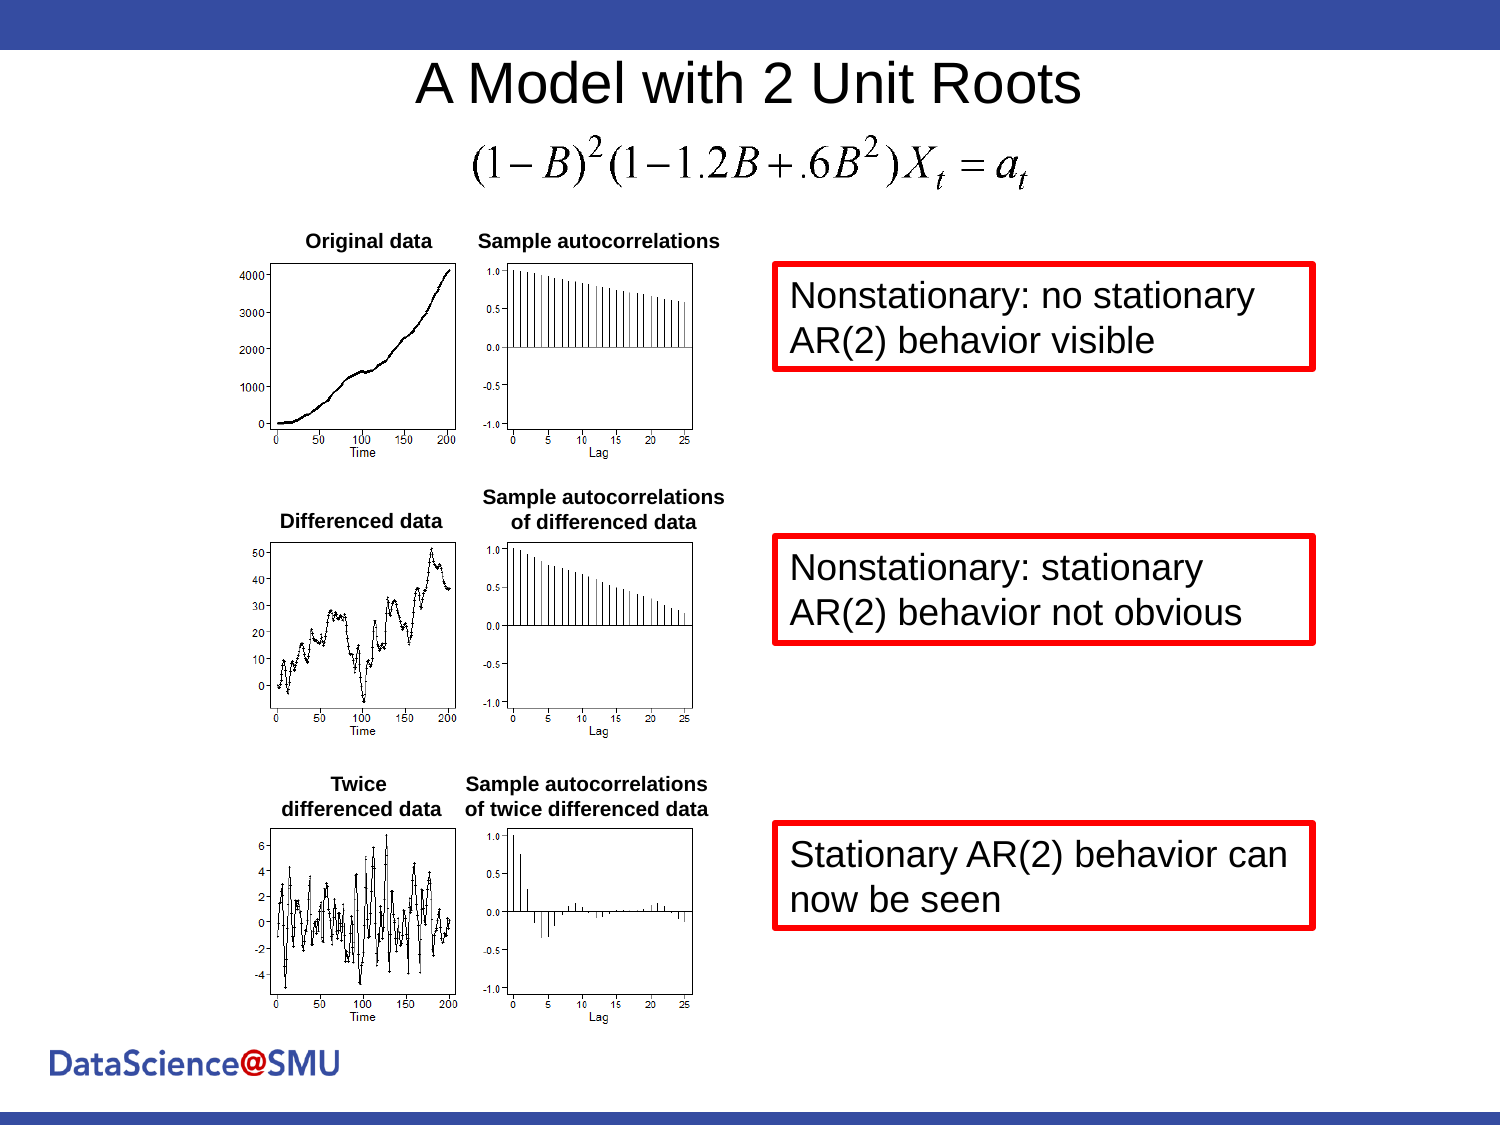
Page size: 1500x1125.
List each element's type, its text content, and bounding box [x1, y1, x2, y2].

text_box Original data [230, 220, 417, 252]
text_box Nonstationary: no stationary AR(2) behavior visible [774, 264, 1313, 370]
text_box Nonstationary: stationary AR(2) behavior not obvious [774, 535, 1313, 643]
text_box Sample autocorrelations of twice differenced data [442, 762, 731, 846]
text_box Sample autocorrelations [417, 220, 781, 265]
picture [234, 535, 706, 738]
text_box Stationary AR(2) behavior can now be seen [774, 822, 1313, 928]
picture [234, 249, 706, 462]
picture [50, 1049, 339, 1076]
picture [234, 822, 706, 1026]
text_box A Model with 2 Unit Roots [74, 37, 1425, 122]
picture [464, 124, 1035, 200]
text_box Sample autocorrelations of differenced data [464, 476, 743, 551]
text_box Differenced data [211, 499, 464, 561]
text_box Twice differenced data [255, 762, 442, 820]
